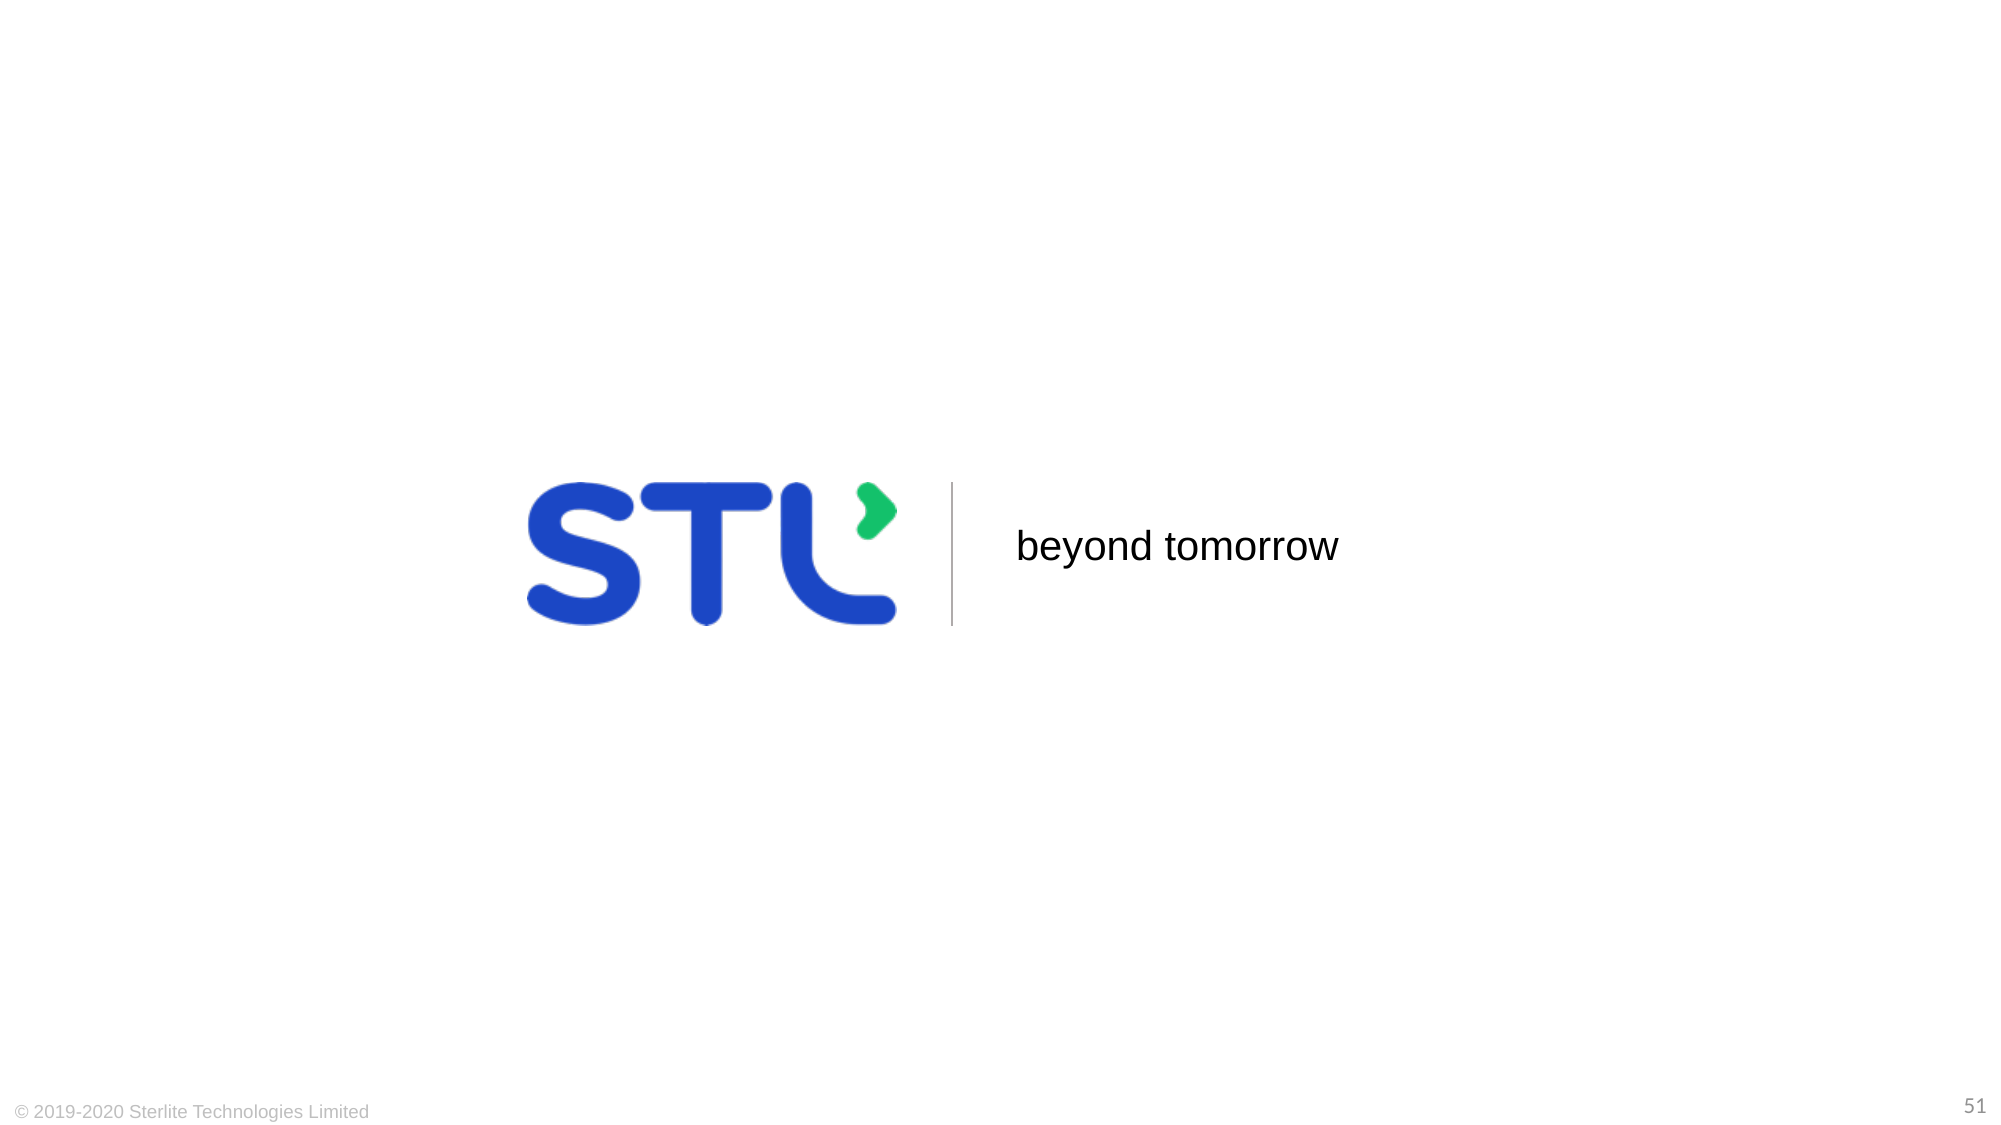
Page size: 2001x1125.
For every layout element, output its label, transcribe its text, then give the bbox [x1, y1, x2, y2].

picture [527, 482, 897, 626]
footer © 2019-2020 Sterlite Technologies Limited [0, 1083, 455, 1125]
slide_number 51 [1955, 1083, 1997, 1122]
